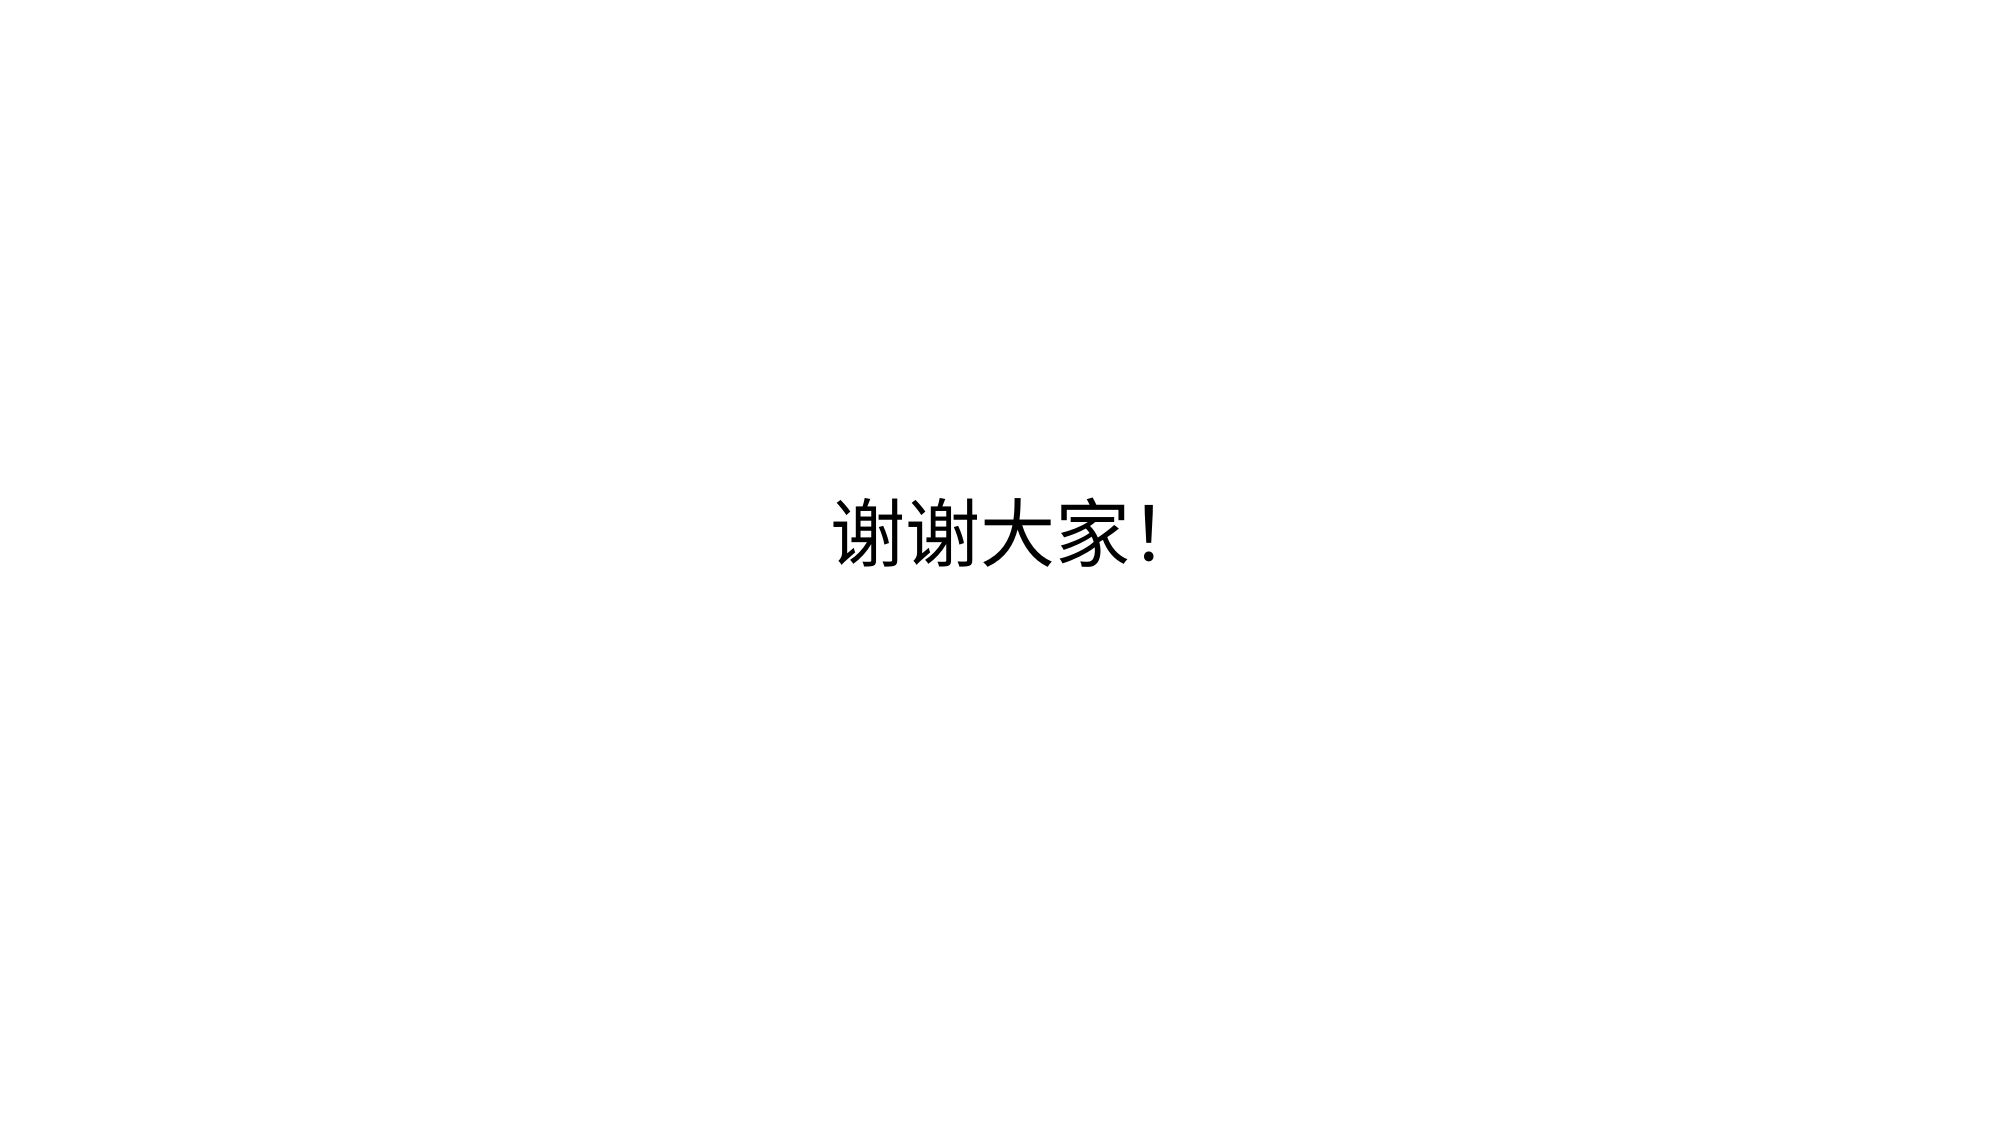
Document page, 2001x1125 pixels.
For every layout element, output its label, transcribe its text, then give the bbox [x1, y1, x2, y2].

text_box 谢谢大家！ [815, 479, 1221, 585]
